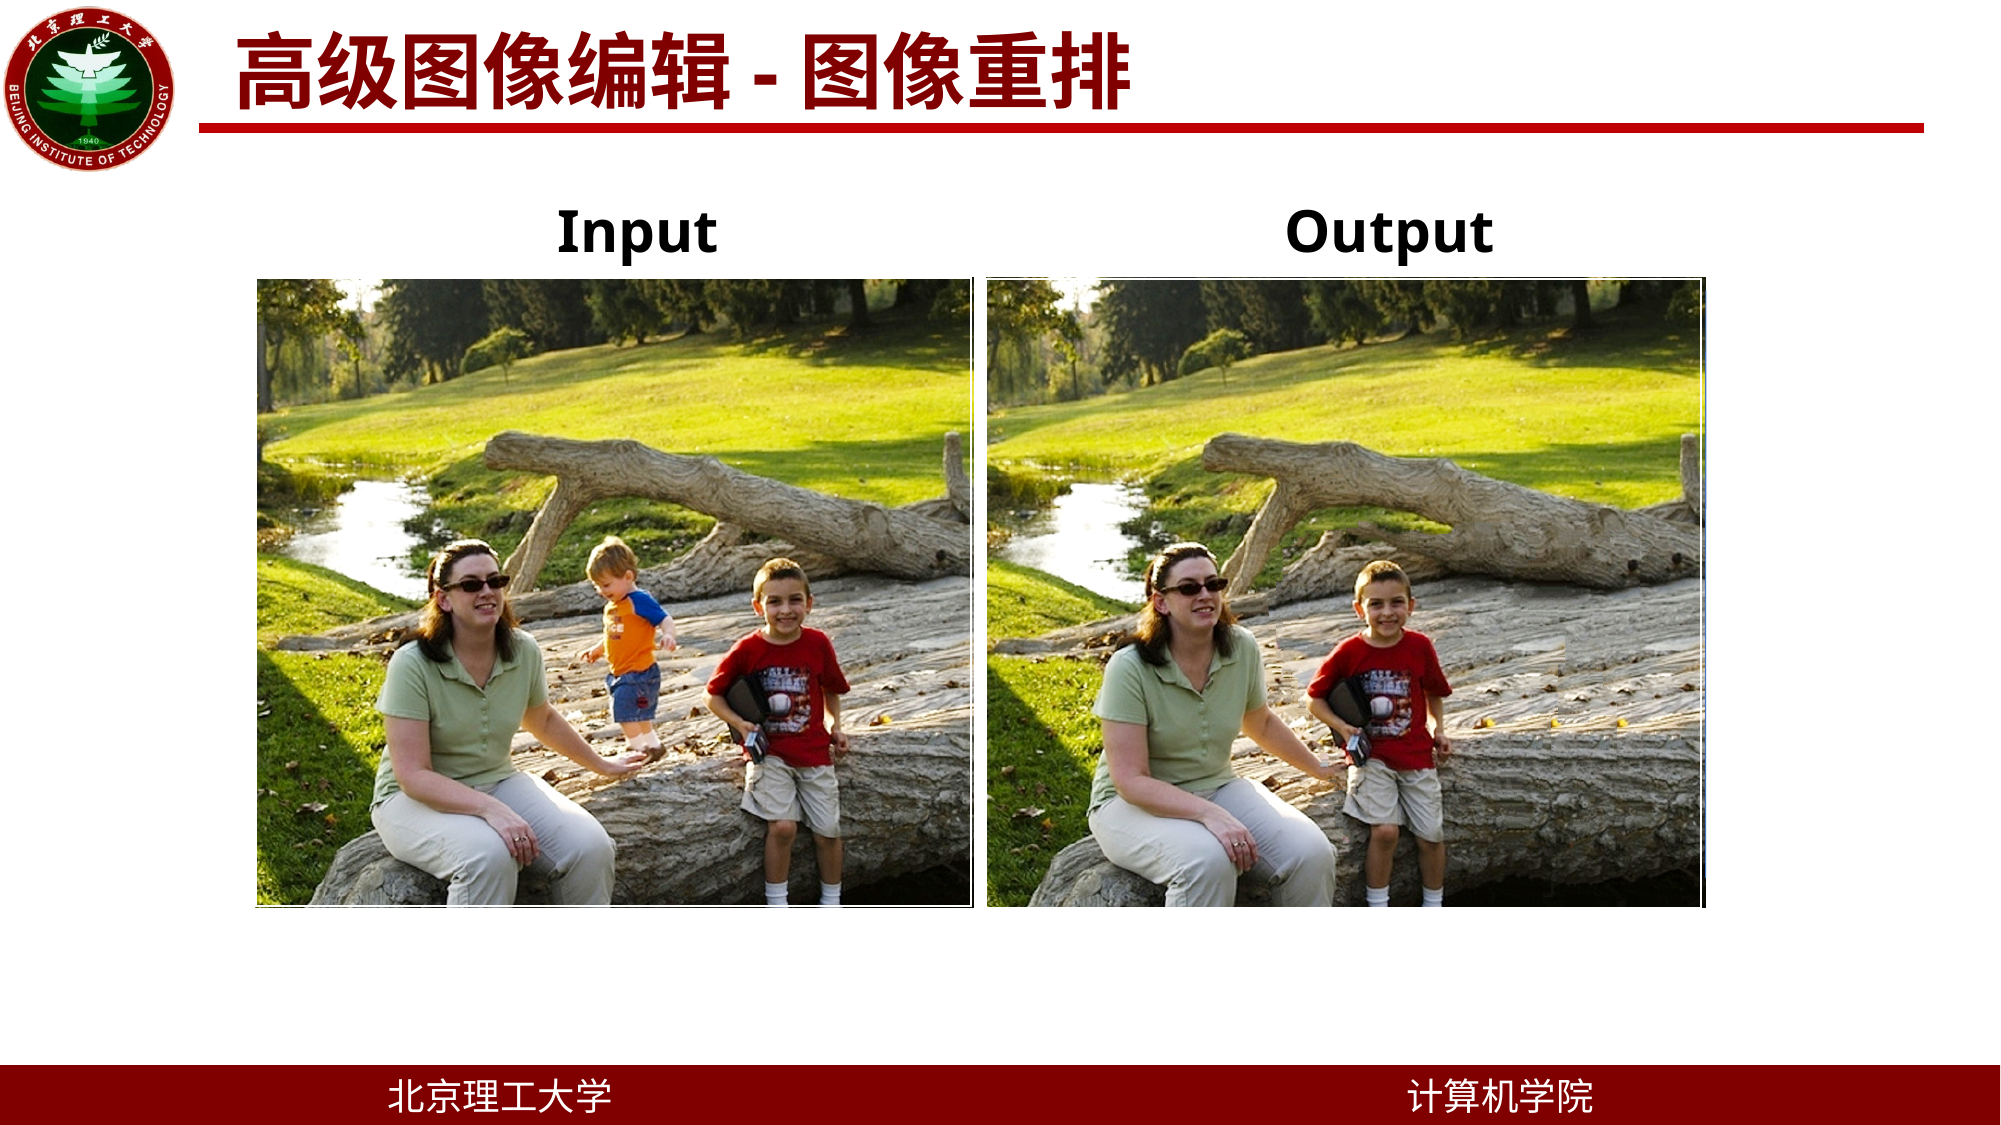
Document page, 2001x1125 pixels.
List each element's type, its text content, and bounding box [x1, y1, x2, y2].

picture [255, 277, 974, 908]
text_box 高级图像编辑-图像重排 [218, 11, 1551, 127]
picture [0, 0, 178, 178]
text_box Input [542, 186, 734, 271]
picture [986, 277, 1706, 908]
text_box Output [1269, 186, 1510, 271]
